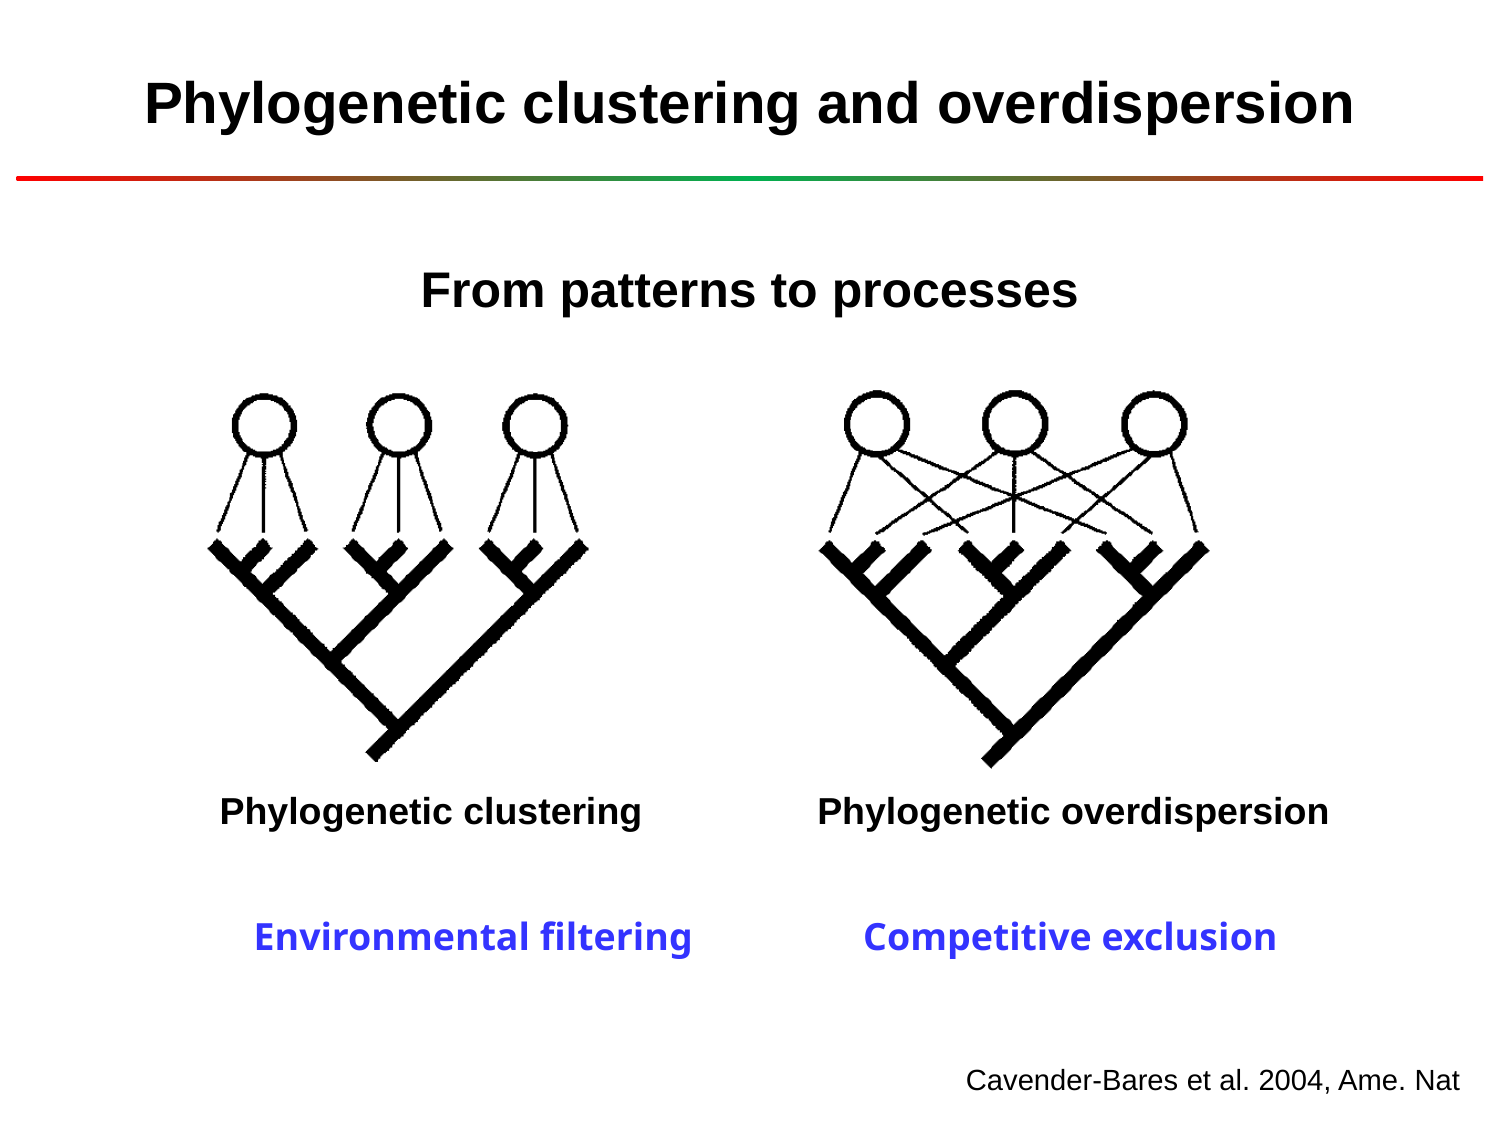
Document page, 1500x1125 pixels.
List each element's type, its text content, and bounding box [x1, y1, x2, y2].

text_box Phylogenetic clustering [204, 779, 658, 840]
text_box Cavender-Bares et al. 2004, Ame. Nat [951, 1054, 1476, 1105]
picture [749, 347, 1273, 780]
title Phylogenetic clustering and overdispersion [75, 20, 1425, 181]
text_box Environmental filtering [238, 905, 709, 965]
picture [175, 370, 650, 780]
text_box Phylogenetic overdispersion [802, 779, 1346, 840]
text_box Competitive exclusion [848, 905, 1294, 965]
list From patterns to processes [75, 219, 1425, 346]
